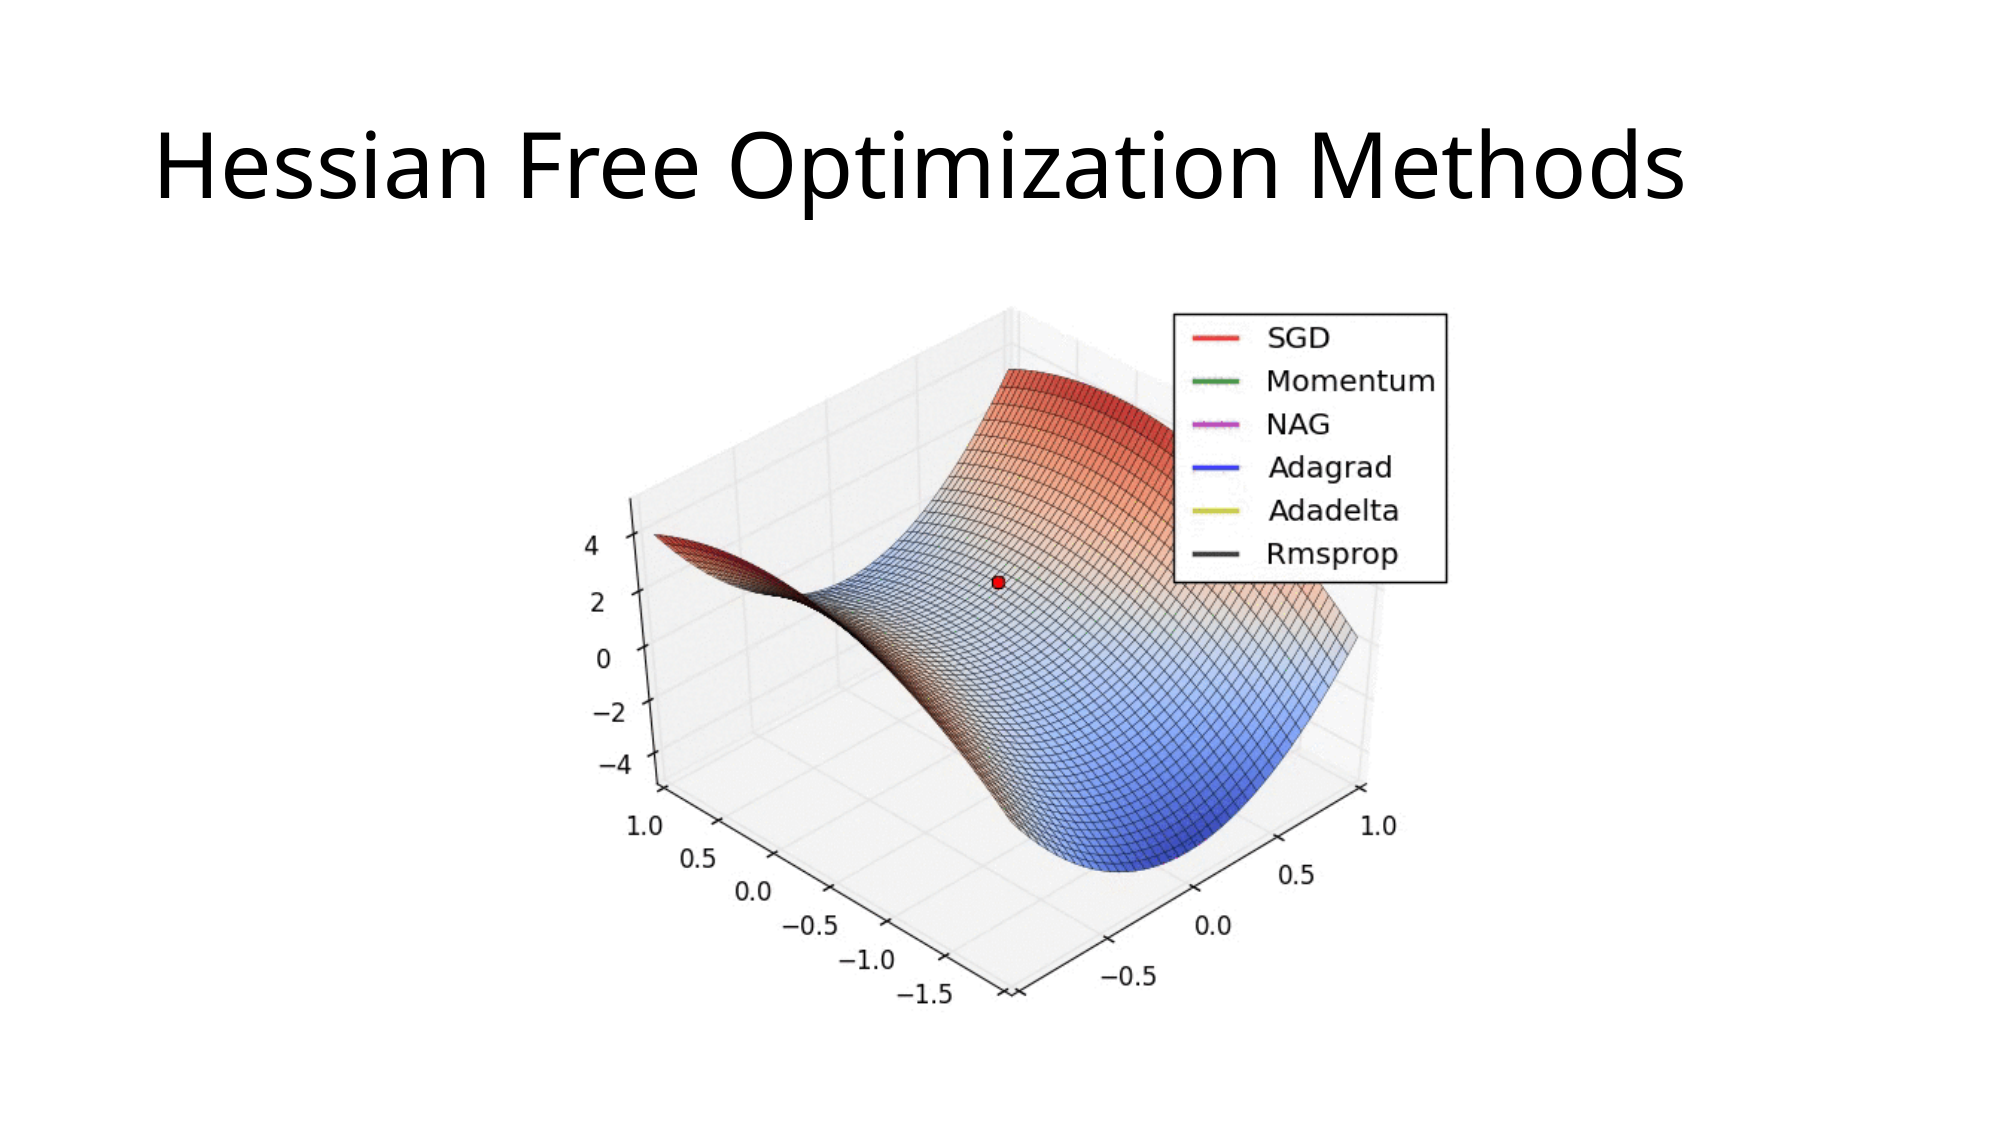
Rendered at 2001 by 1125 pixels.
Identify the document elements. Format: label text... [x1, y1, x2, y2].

title Hessian Free Optimization Methods [137, 59, 1863, 278]
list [538, 299, 1461, 1014]
